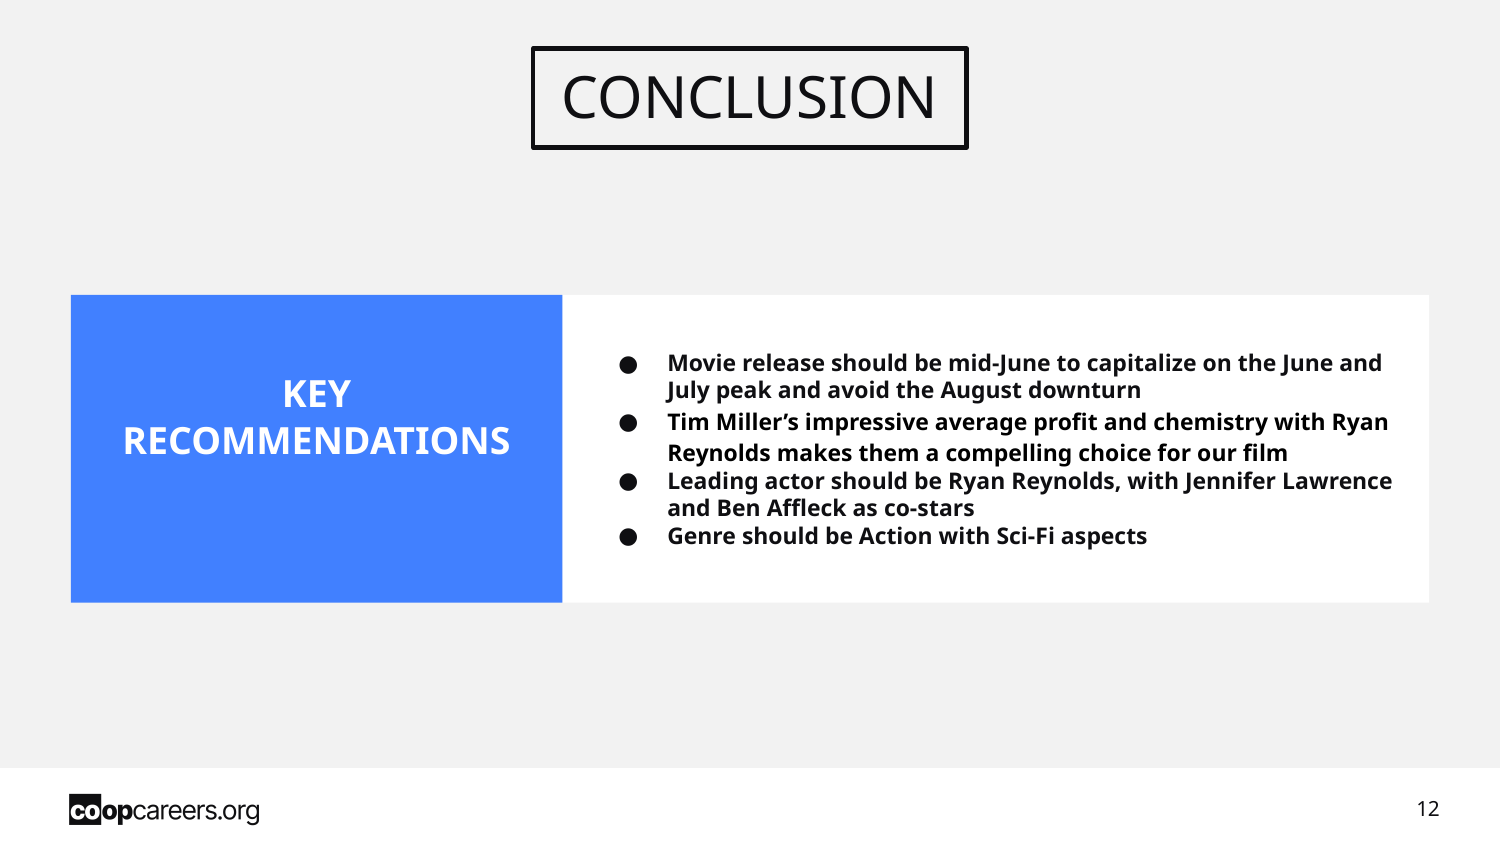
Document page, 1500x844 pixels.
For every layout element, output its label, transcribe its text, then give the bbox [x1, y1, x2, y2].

list Movie release should be mid-June to capitalize on the June and July peak and avoid the August downturn Tim Miller’s impressive average profit and chemistry with Ryan Reynolds makes them a compelling choice for our film Leading actor should be Ryan Reynolds, with Jennifer Lawrence and Ben Affleck as co-stars Genre should be Action with Sci-Fi aspects [563, 294, 1430, 603]
subtitle KEY RECOMMENDATIONS [70, 294, 563, 603]
text_box [533, 48, 967, 148]
slide_number ‹#› [1364, 777, 1455, 842]
picture [51, 768, 277, 844]
title CONCLUSION [70, 60, 1430, 155]
